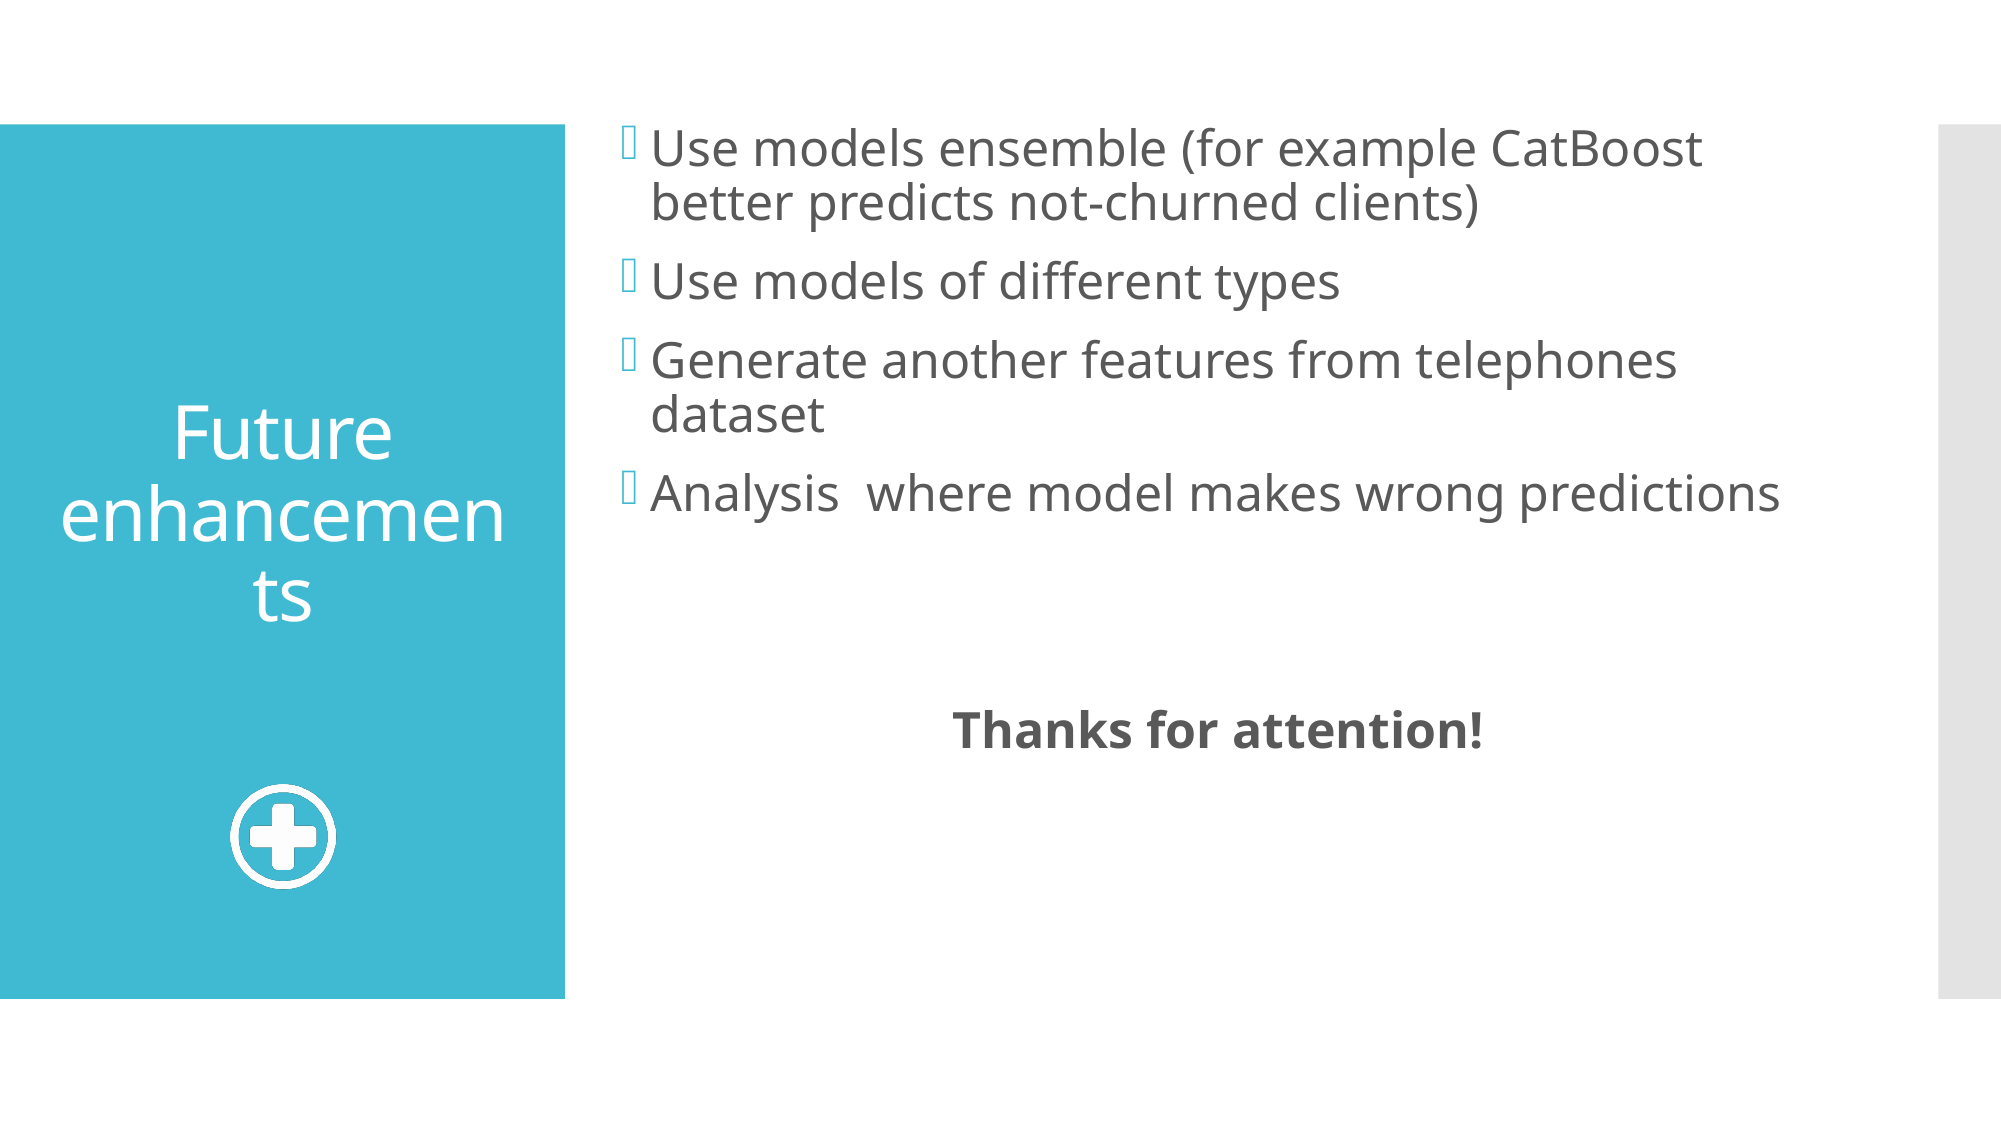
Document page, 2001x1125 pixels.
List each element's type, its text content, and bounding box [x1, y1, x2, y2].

text_box Use models ensemble (for example CatBoost better predicts not-churned clients) Use models of different types Generate another features from telephones dataset Analysis where model makes wrong predictions Thanks for attention! [605, 116, 1831, 1008]
text_box [216, 770, 350, 904]
title Future enhancements [41, 184, 525, 940]
